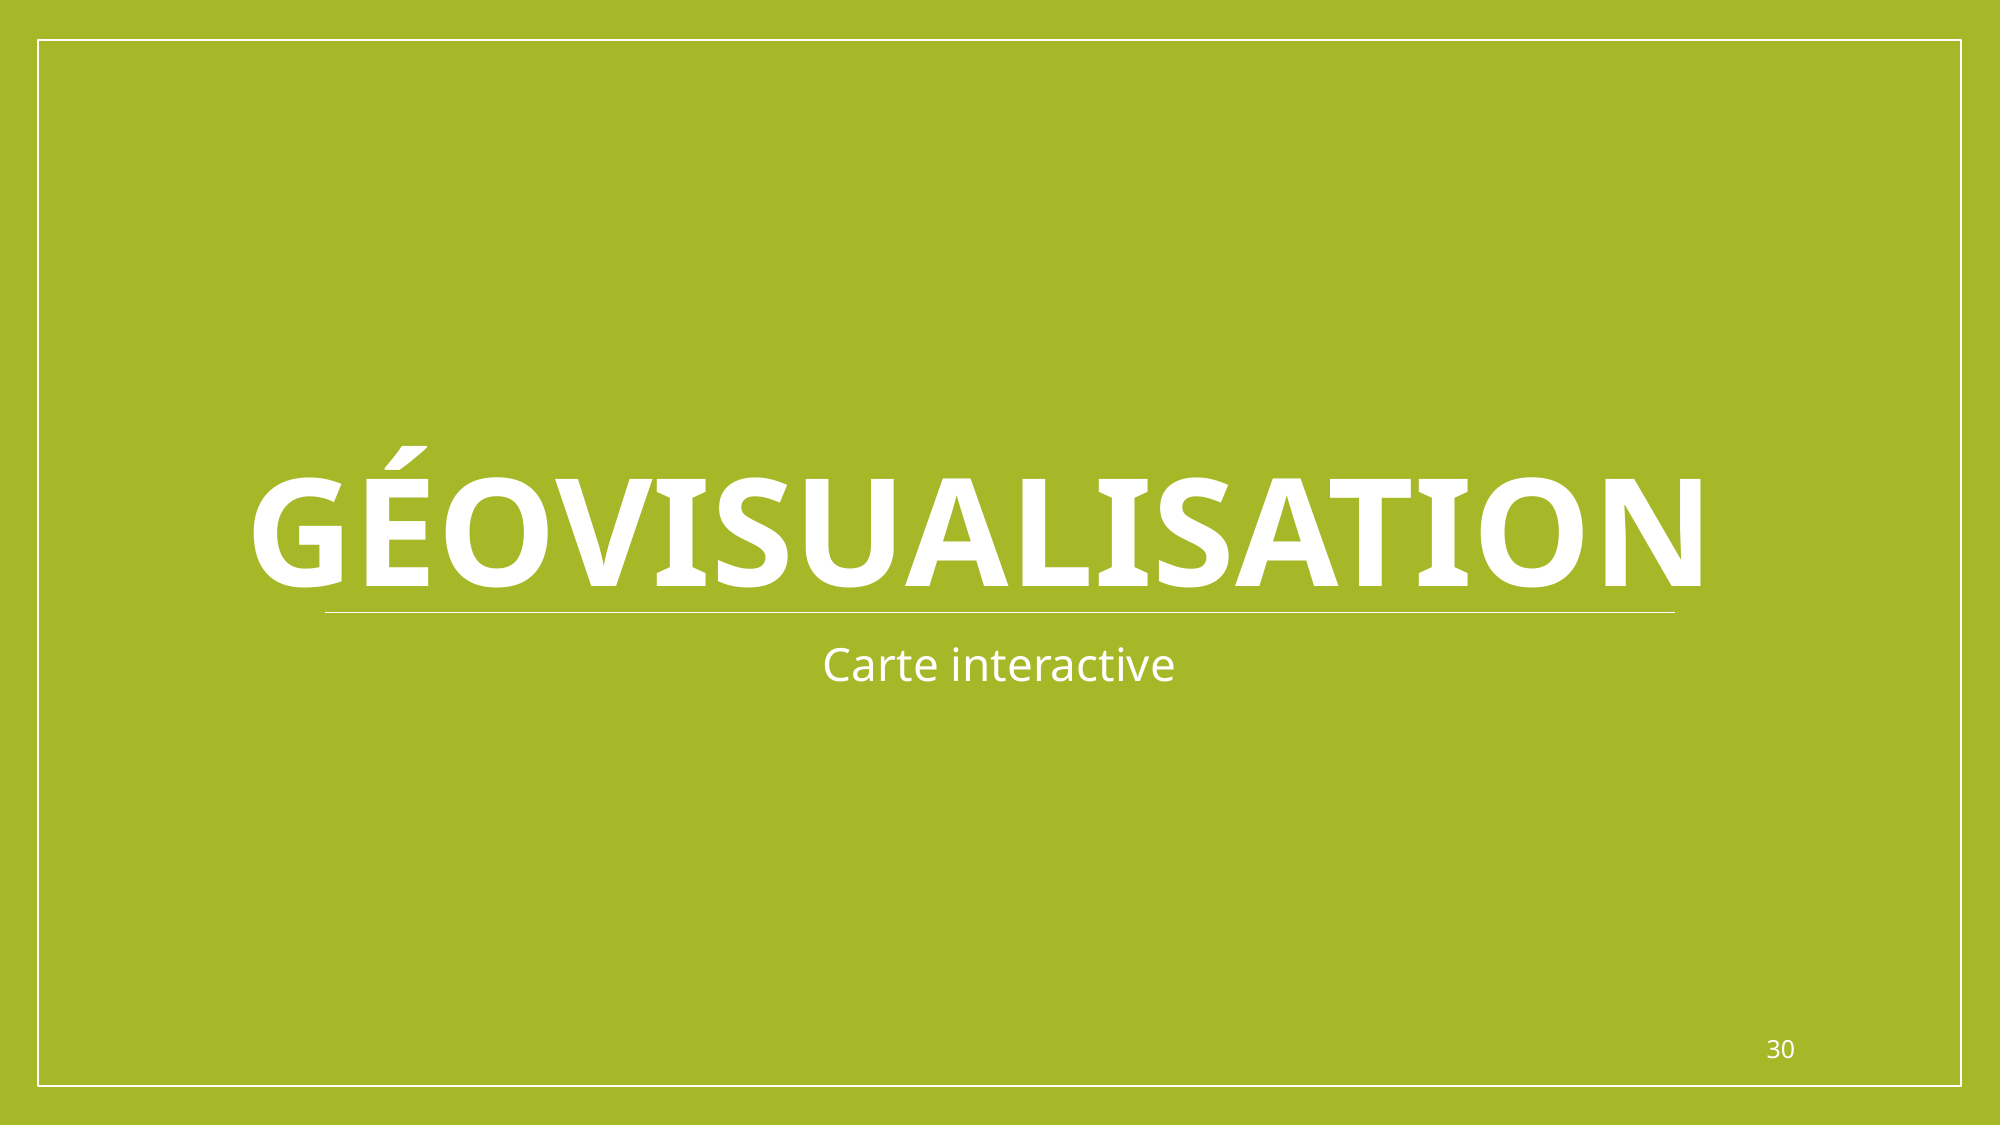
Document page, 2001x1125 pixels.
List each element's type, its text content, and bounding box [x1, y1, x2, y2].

slide_number 30 [1530, 1020, 1811, 1081]
title géovisualisation [182, 144, 1818, 625]
subtitle Carte interactive [280, 634, 1719, 863]
